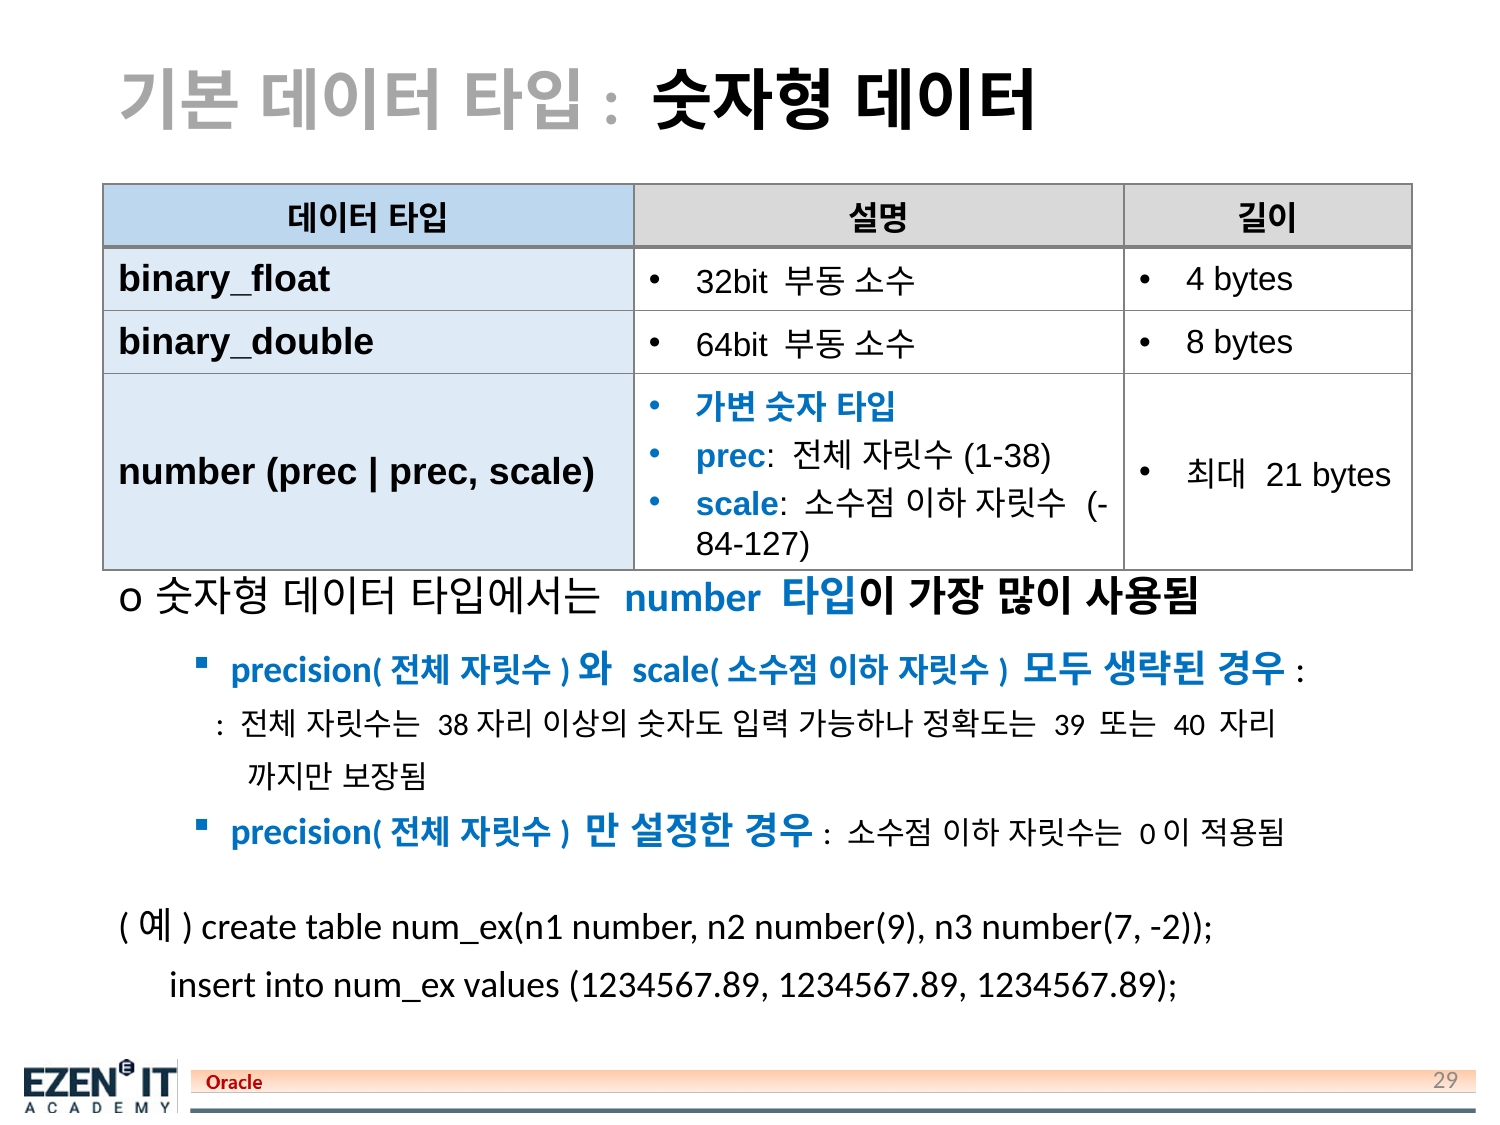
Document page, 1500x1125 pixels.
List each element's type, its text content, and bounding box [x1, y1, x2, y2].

picture [24, 1059, 1476, 1113]
table_cell number (prec | prec, scale) [104, 374, 633, 569]
table_cell 최대 21 bytes [1125, 374, 1411, 569]
title 기본 데이터 타입: 숫자형 데이터 [103, 59, 1397, 146]
table_cell binary_double [104, 311, 633, 373]
table_cell 4 bytes [1125, 249, 1411, 310]
table_cell 32bit 부동 소수 [635, 249, 1123, 310]
table_header 길이 [1125, 185, 1411, 245]
slide_number 29 [1400, 1048, 1474, 1109]
table_cell 8 bytes [1125, 311, 1411, 373]
table_cell 가변 숫자 타입 prec: 전체 자릿수(1-38) scale: 소수점 이하 자릿수 (-84-127) [635, 374, 1123, 569]
table_cell binary_float [104, 249, 633, 310]
table_cell 64bit 부동 소수 [635, 311, 1123, 373]
table_header 설명 [635, 185, 1123, 245]
list 숫자형 데이터 타입에서는 number 타입이 가장 많이 사용됨 precision(전체 자릿수)와 scale(소수점 이하 자릿수) 모두 생략된 경우: : 전체 자릿수는 38자리 이상의 숫자도 입력 가능하나 정확도는 39 또는 40 자리 까지만 보장됨 precision(전체 자릿수) 만 설정한 경우: 소수점 이하 자릿수는 0이 적용됨 (예) create table num_ex(n1 number, n2 number(9), n3 number(7, -2)); insert into num_ex values (1234567.89, 1234567.89, 1234567.89); [103, 571, 1412, 1066]
table_header 데이터 타입 [104, 185, 633, 245]
